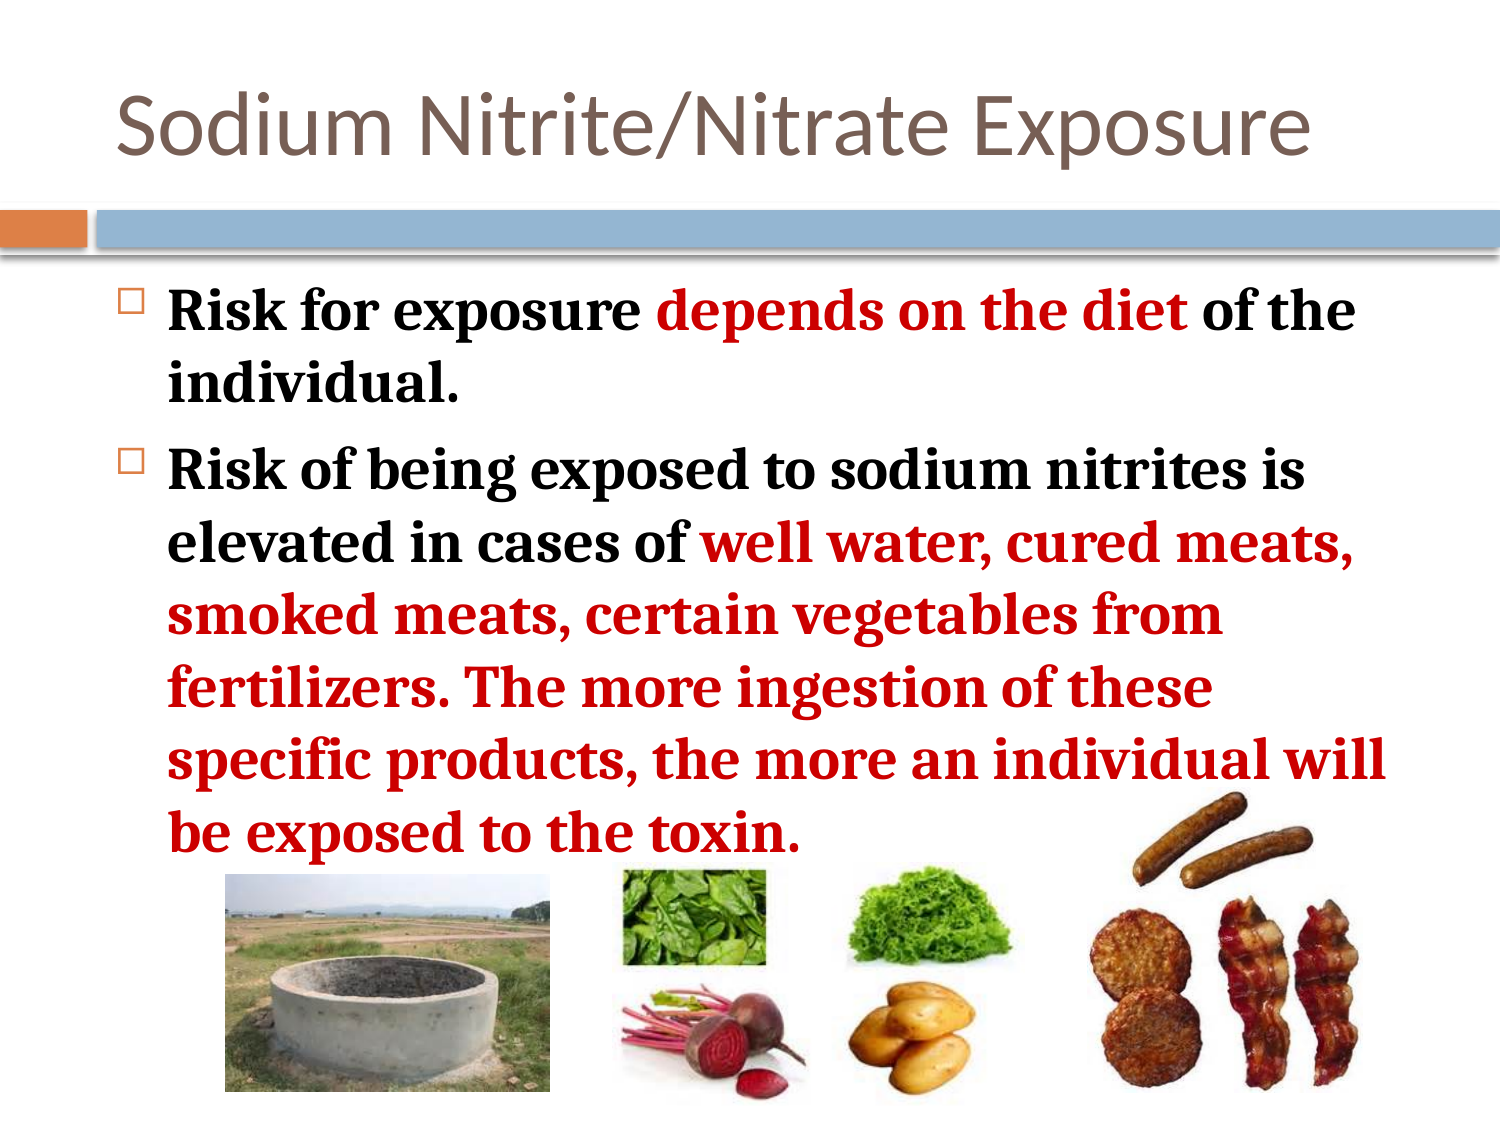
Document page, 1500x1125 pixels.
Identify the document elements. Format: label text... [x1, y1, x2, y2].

list Risk for exposure depends on the diet of the individual. Risk of being exposed to sodium nitrites is elevated in cases of well water, cured meats, smoked meats, certain vegetables from fertilizers. The more ingestion of these specific products, the more an individual will be exposed to the toxin. [100, 262, 1438, 888]
title Sodium Nitrite/Nitrate Exposure [100, 37, 1438, 200]
picture [224, 874, 551, 1092]
picture [1087, 787, 1363, 1094]
picture [612, 862, 1026, 1107]
